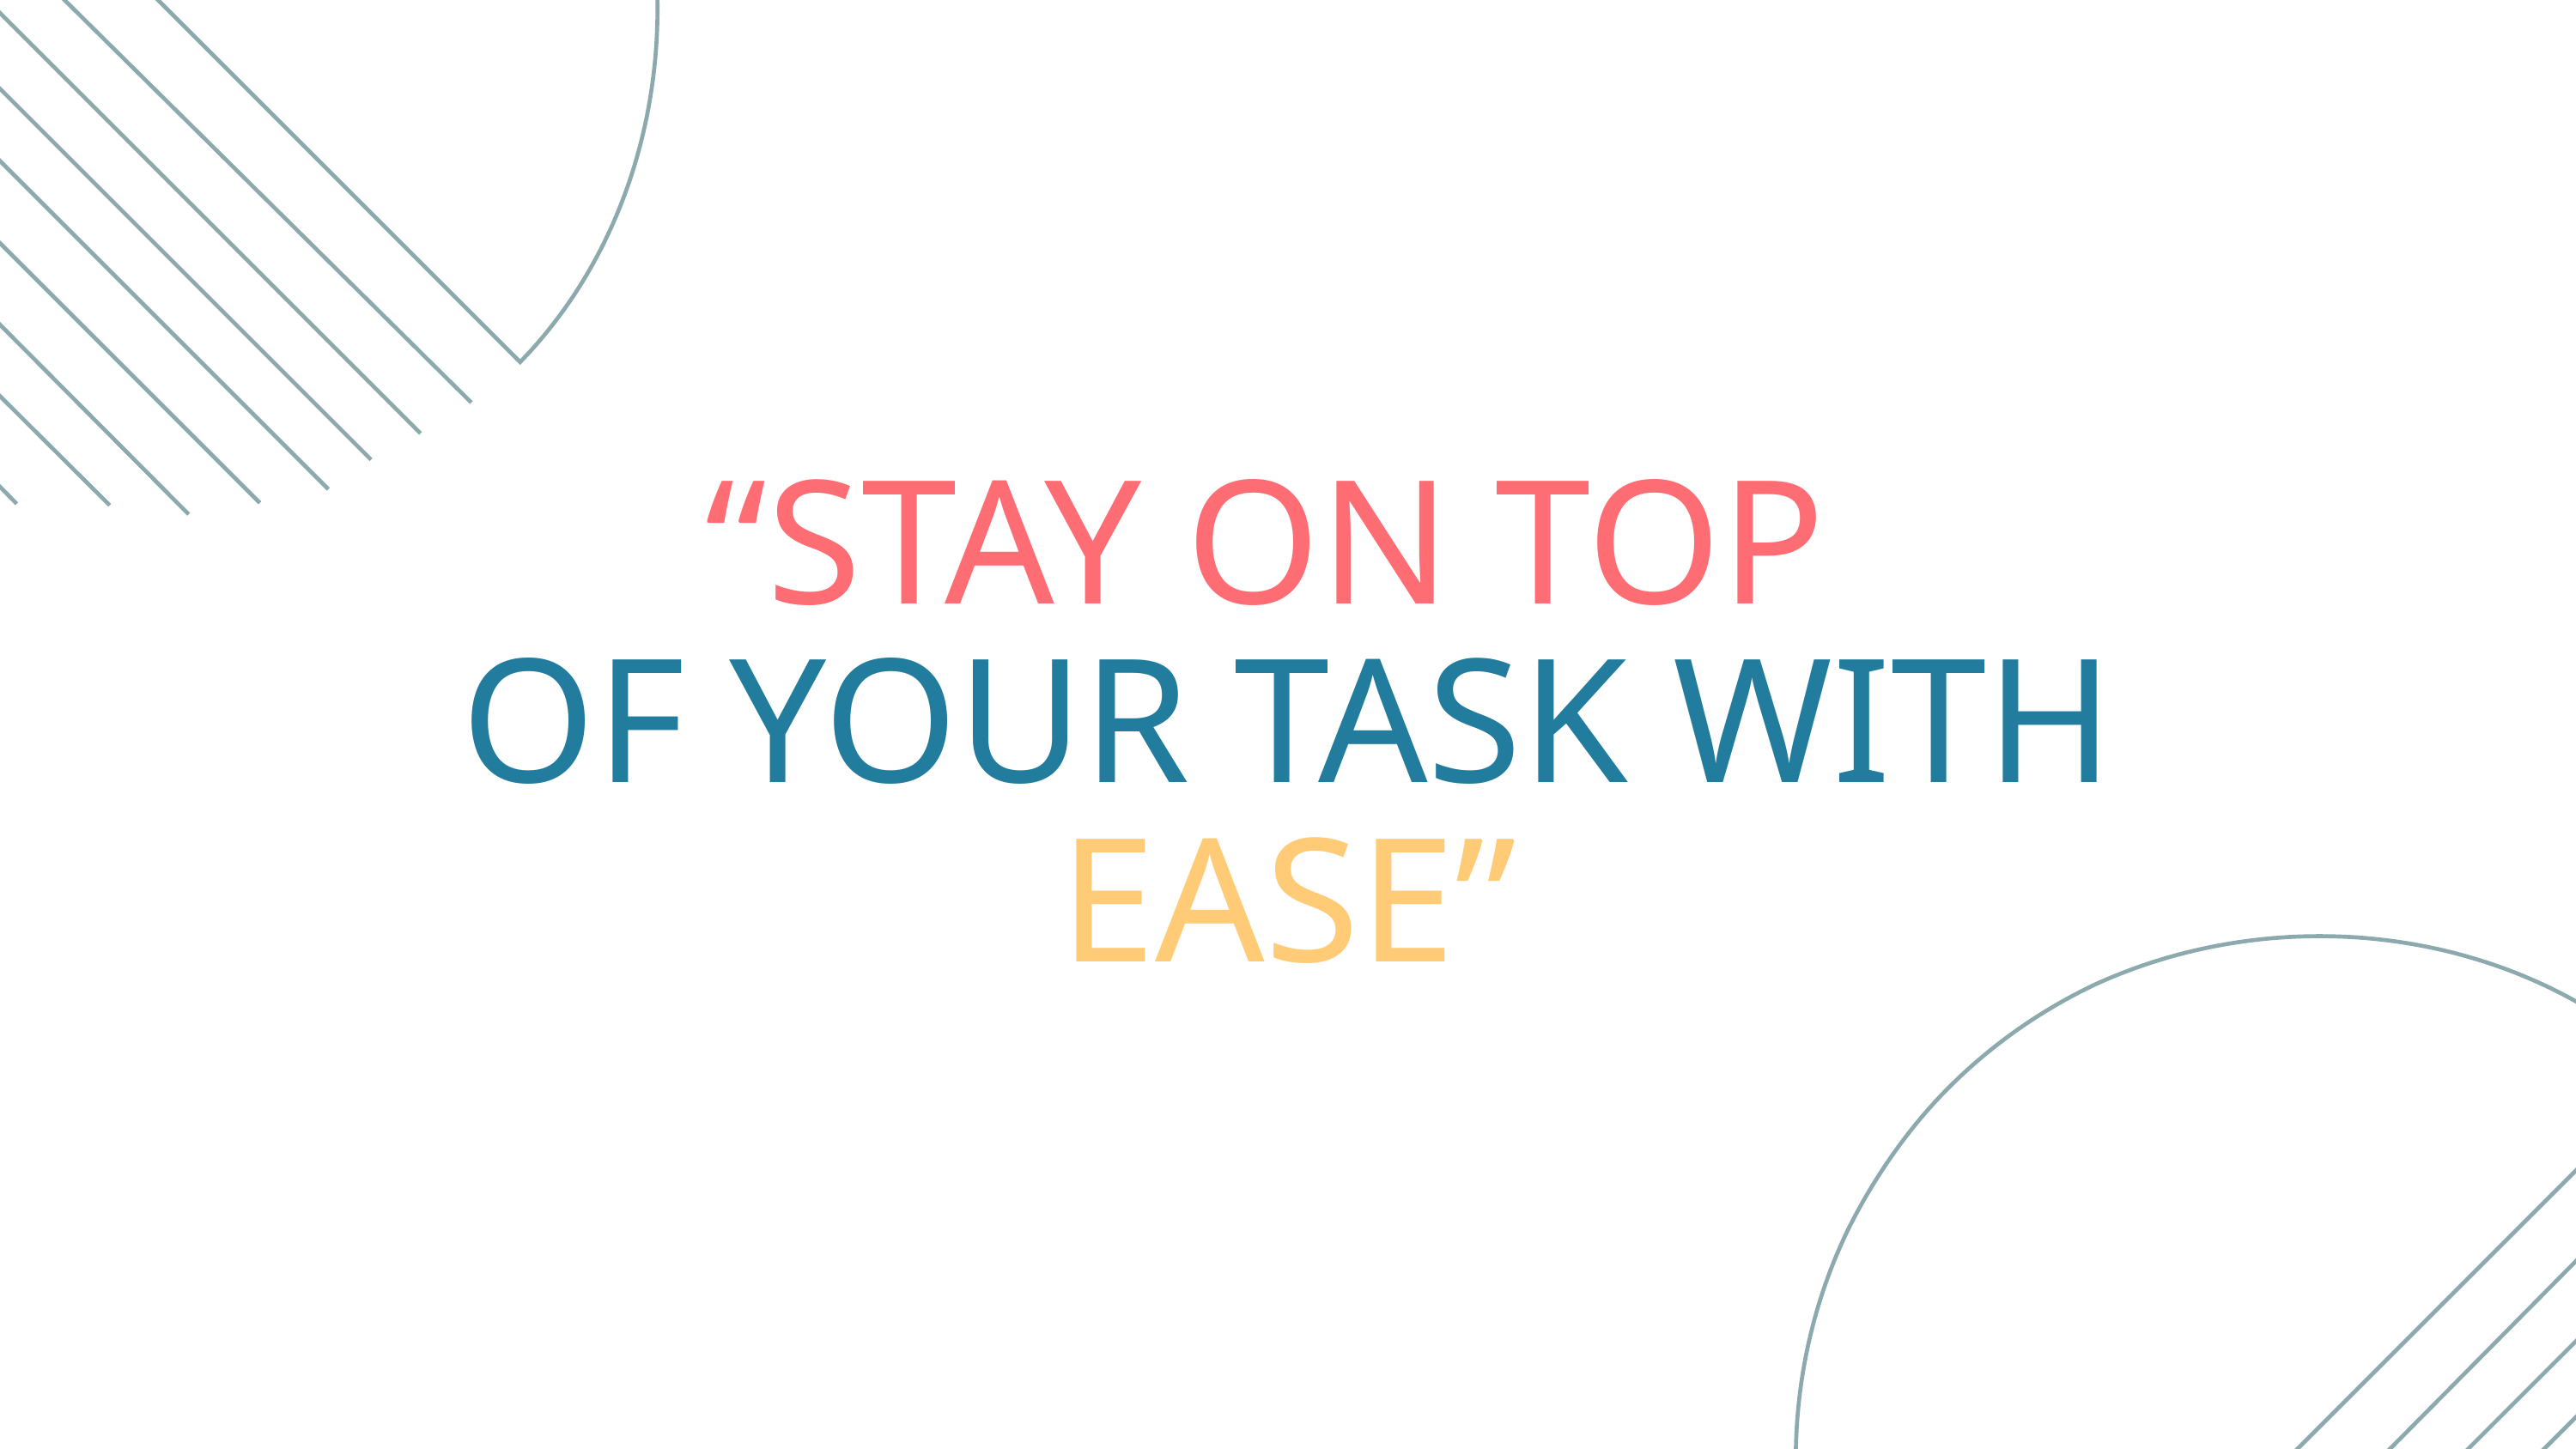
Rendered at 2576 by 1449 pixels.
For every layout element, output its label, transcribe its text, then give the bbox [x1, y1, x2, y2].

text_box EASE” [440, 824, 2136, 997]
text_box OF YOUR TASK WITH [384, 645, 2192, 817]
text_box “STAY ON TOP [440, 466, 2136, 639]
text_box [0, 0, 851, 67]
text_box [1603, 1014, 2576, 1449]
